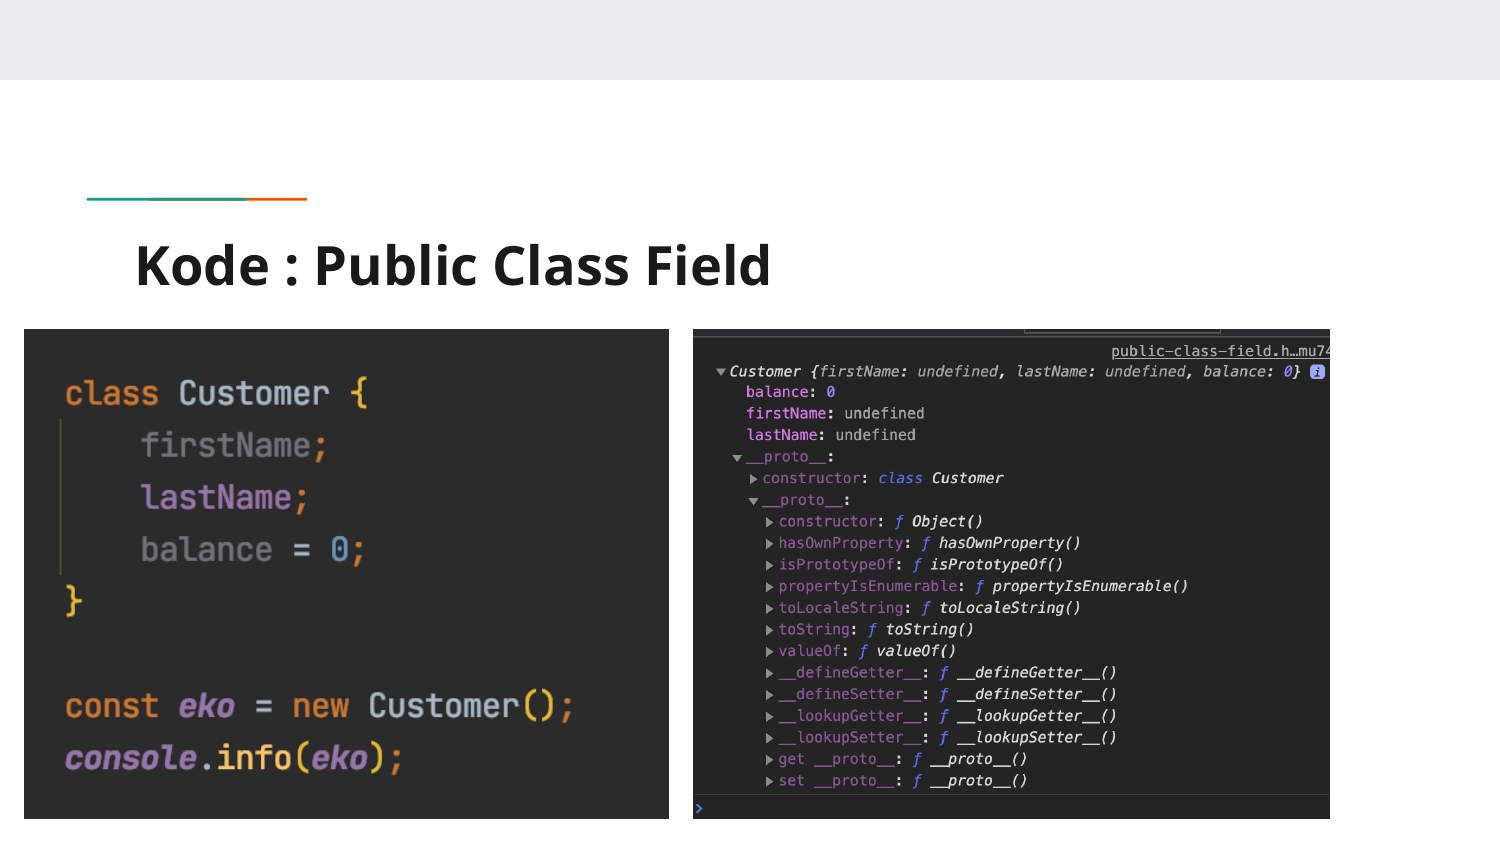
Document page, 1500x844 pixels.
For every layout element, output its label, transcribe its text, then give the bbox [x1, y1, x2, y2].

title Kode : Public Class Field [119, 216, 1381, 305]
picture [693, 328, 1331, 819]
picture [24, 328, 669, 819]
